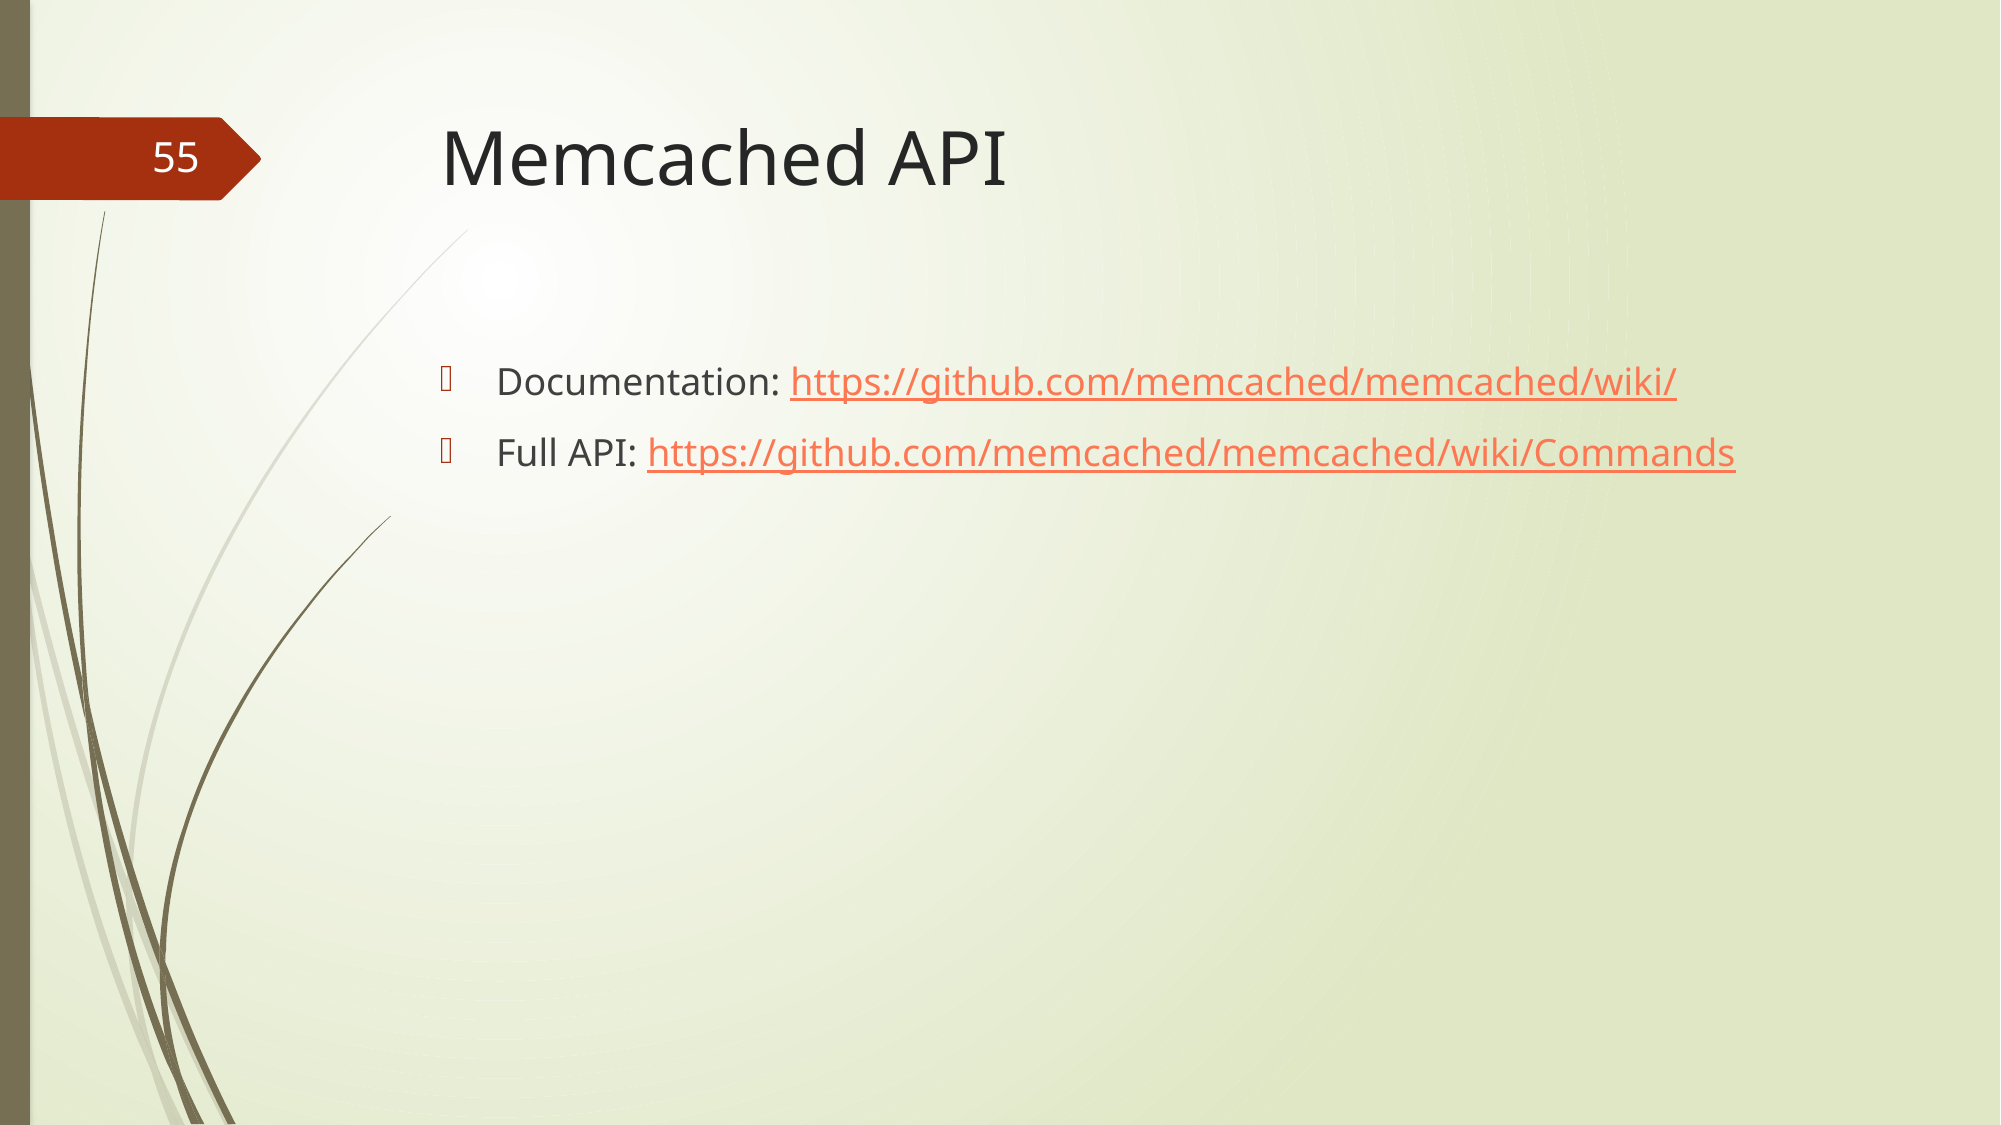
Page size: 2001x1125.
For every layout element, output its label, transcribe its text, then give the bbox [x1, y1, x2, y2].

title Memcached API [425, 102, 1888, 313]
list Documentation: https://github.com/memcached/memcached/wiki/ Full API: https://github.com/memcached/memcached/wiki/Commands [424, 350, 1888, 970]
slide_number 55 [87, 129, 216, 190]
